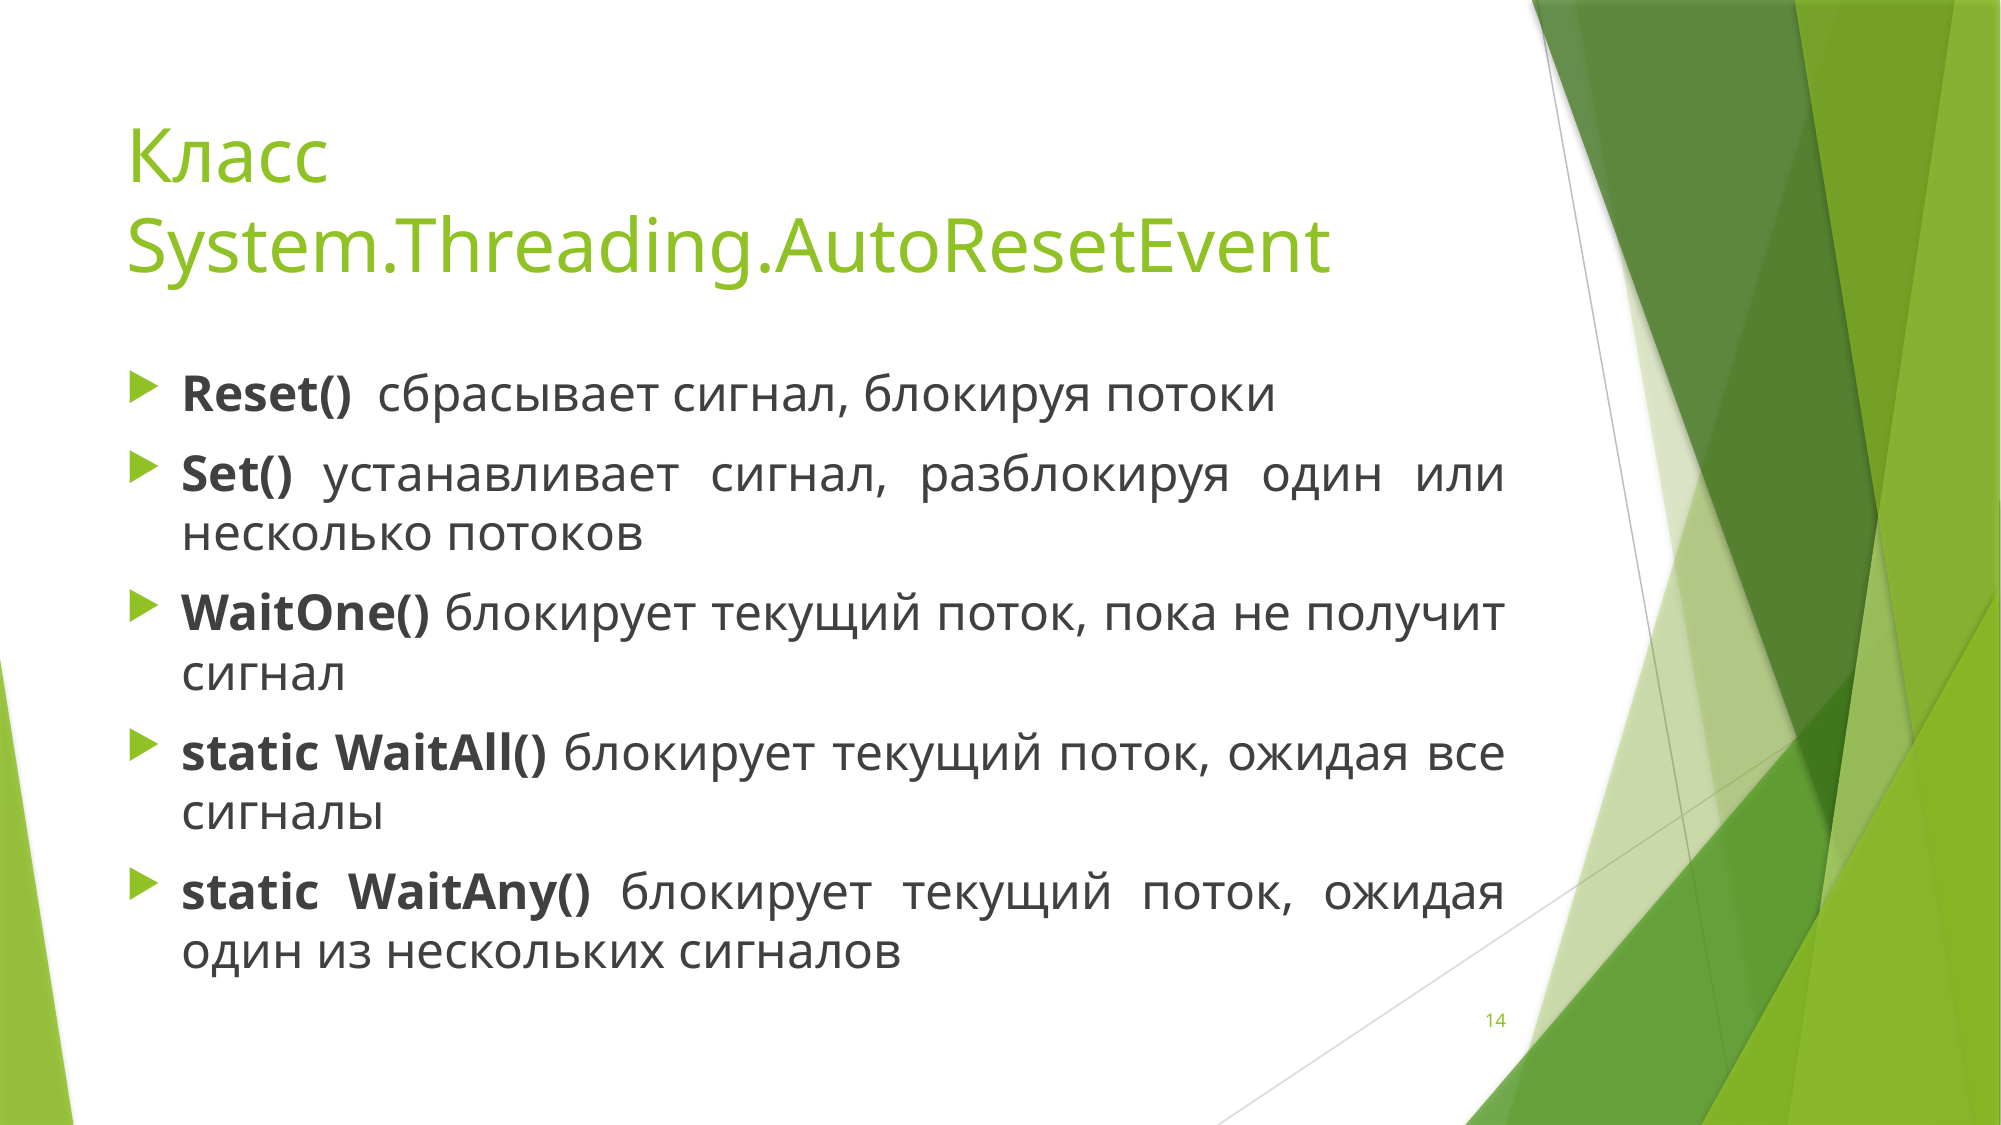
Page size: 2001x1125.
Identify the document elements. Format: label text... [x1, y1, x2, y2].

slide_number 14 [1409, 991, 1522, 1051]
list Reset() сбрасывает сигнал, блокируя потоки Set() устанавливает сигнал, разблокируя один или несколько потоков WaitOne() блокирует текущий поток, пока не получит сигнал static WaitAll() блокирует текущий поток, ожидая все сигналы static WaitAny() блокирует текущий поток, ожидая один из нескольких сигналов [111, 354, 1522, 992]
title Класс System.Threading.AutoResetEvent [111, 99, 1522, 317]
